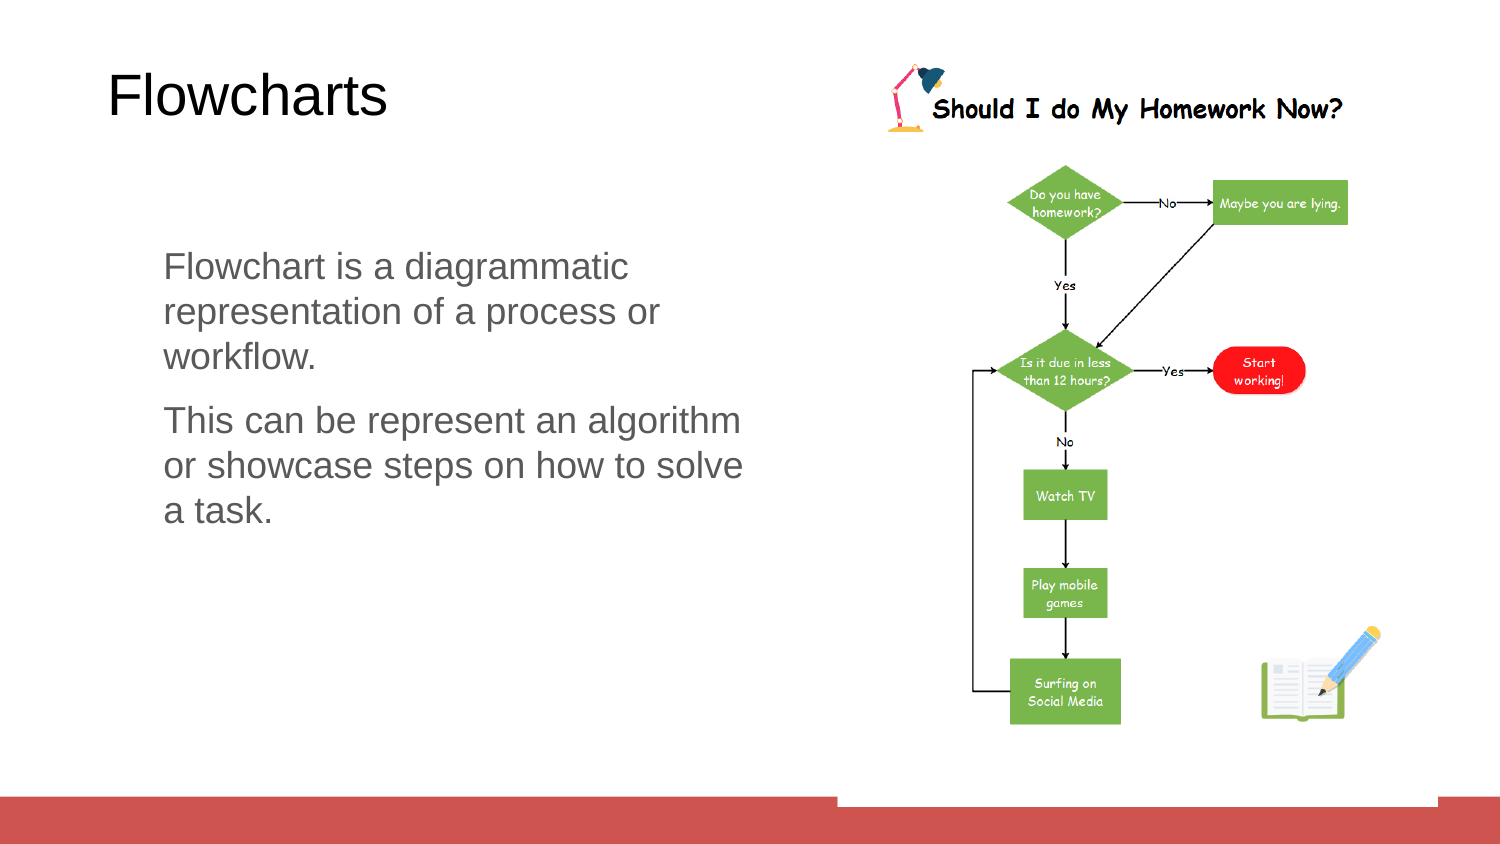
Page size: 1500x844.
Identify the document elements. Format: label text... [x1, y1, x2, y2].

picture [837, 21, 1438, 807]
title Flowcharts [103, 21, 836, 163]
list Flowchart is a diagrammatic representation of a process or workflow. This can be represent an algorithm or showcase steps on how to solve a task. [103, 239, 752, 605]
text_box [0, 796, 1500, 844]
